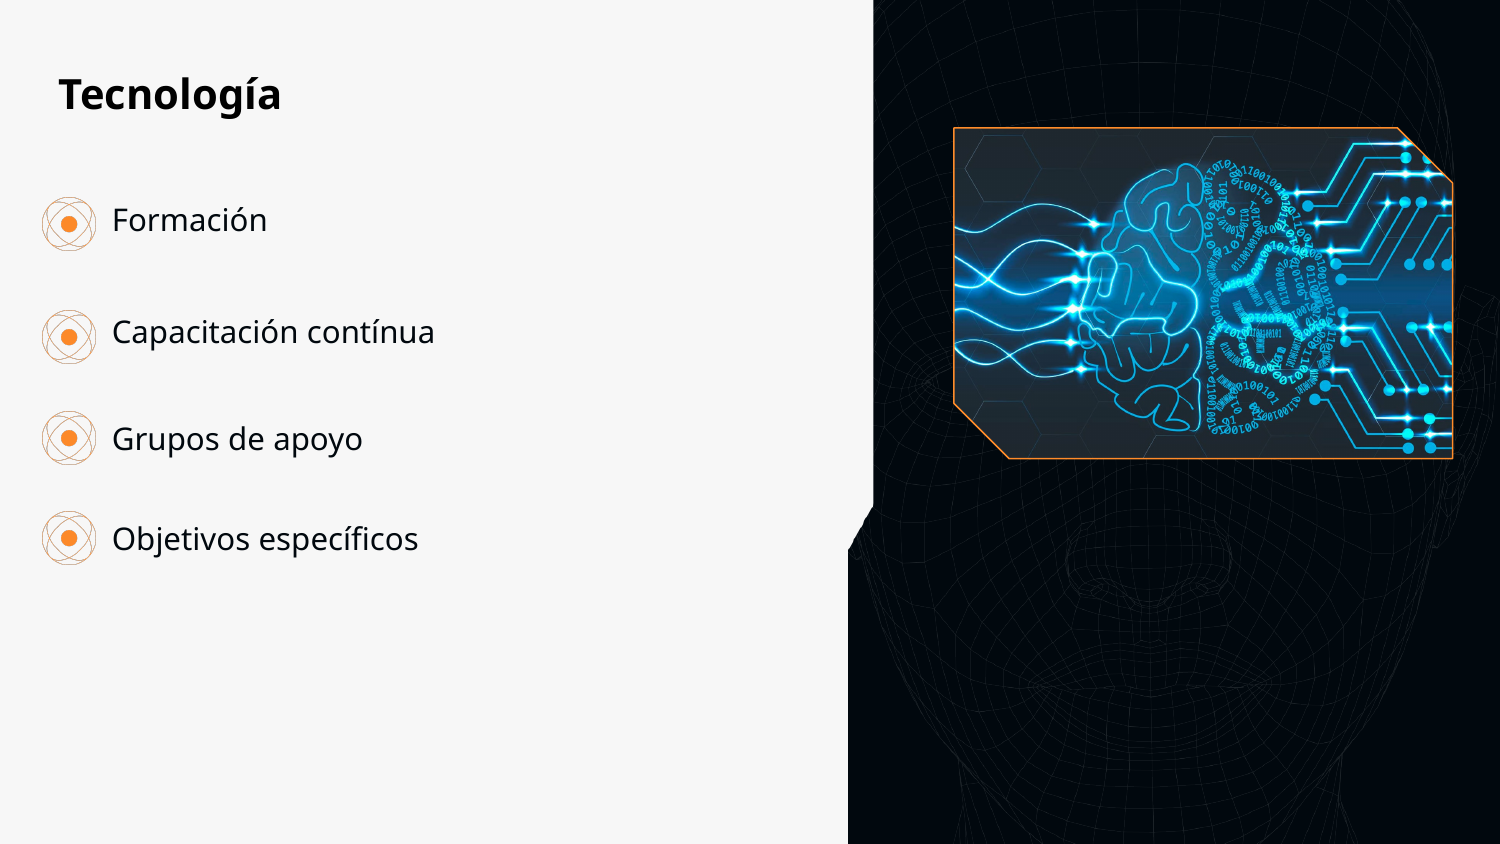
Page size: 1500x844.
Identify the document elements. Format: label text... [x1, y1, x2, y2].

title Grupos de apoyo [111, 368, 786, 468]
title Capacitación contínua [111, 261, 786, 368]
title Formación [111, 149, 786, 261]
title Tecnología [59, 4, 820, 182]
picture [0, 0, 874, 844]
picture [953, 127, 1453, 459]
title Objetivos específicos [111, 468, 786, 645]
